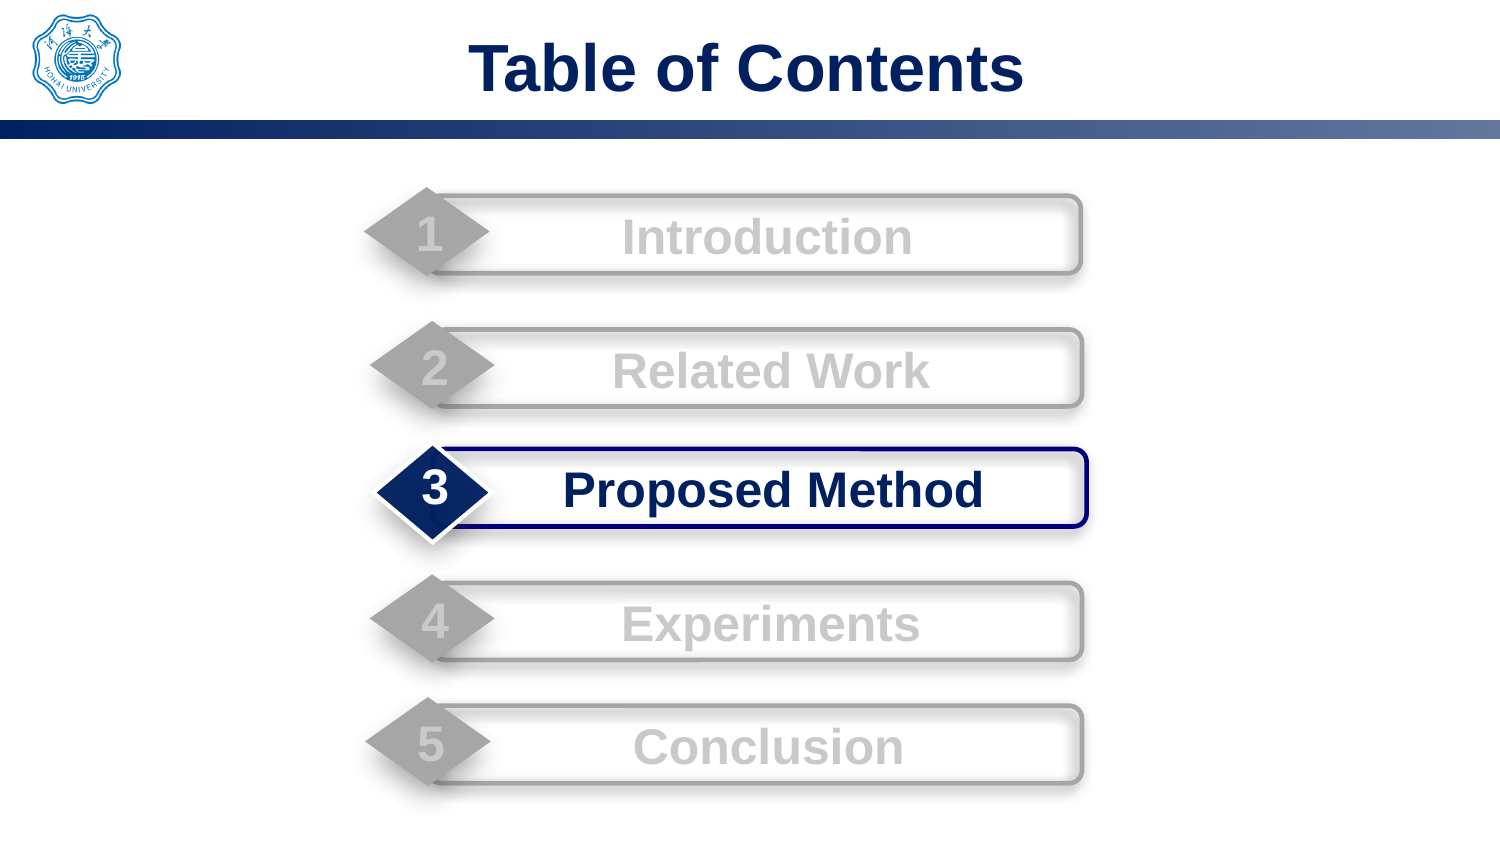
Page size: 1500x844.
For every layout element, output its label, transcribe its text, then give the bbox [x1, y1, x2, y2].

picture [29, 11, 124, 17]
title Table of Contents [11, 17, 1483, 112]
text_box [373, 442, 1087, 543]
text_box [373, 323, 1083, 407]
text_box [367, 189, 1081, 274]
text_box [368, 699, 1083, 784]
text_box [373, 576, 1083, 661]
